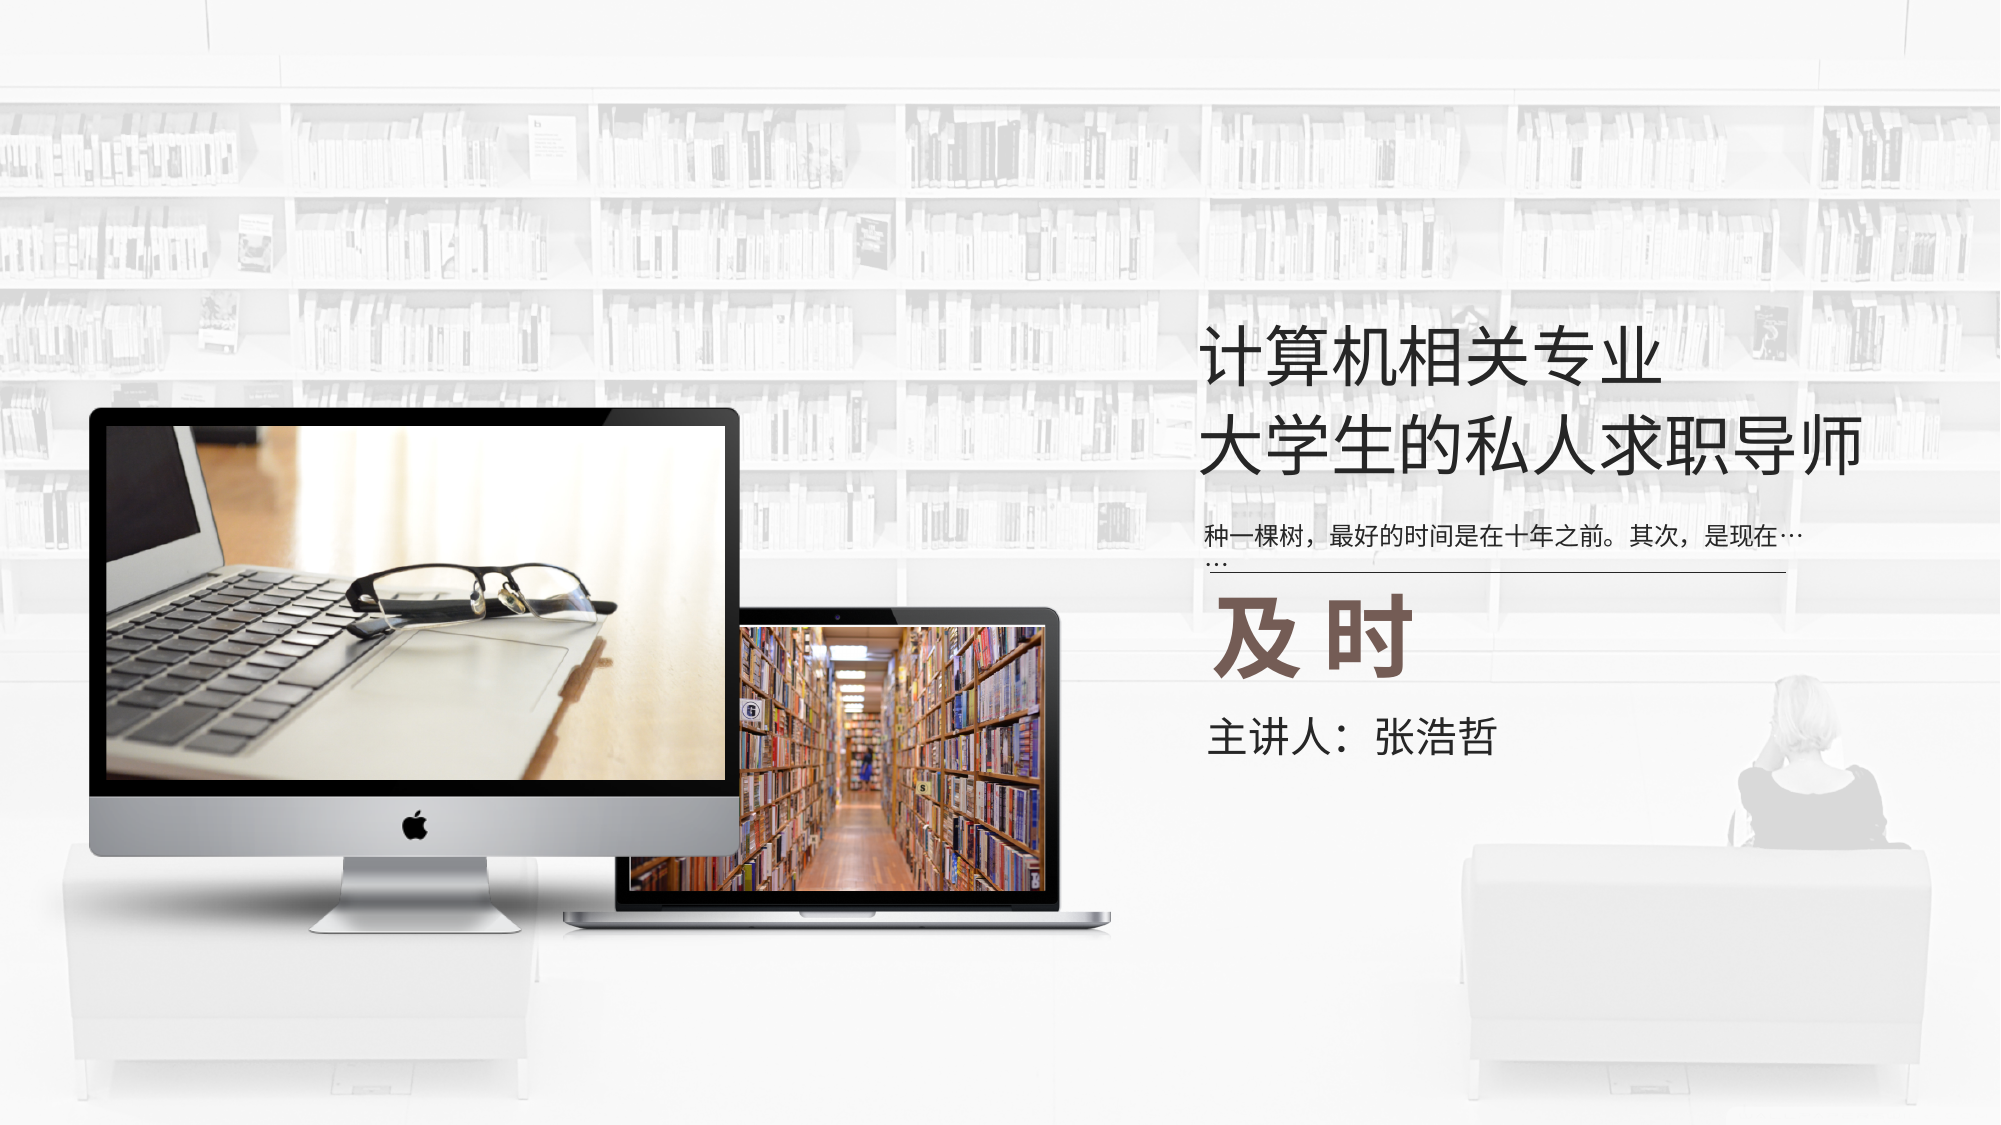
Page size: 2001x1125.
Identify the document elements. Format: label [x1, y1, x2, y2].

text_box [1182, 396, 1928, 770]
text_box [29, 369, 1111, 970]
picture [0, 0, 2000, 1125]
